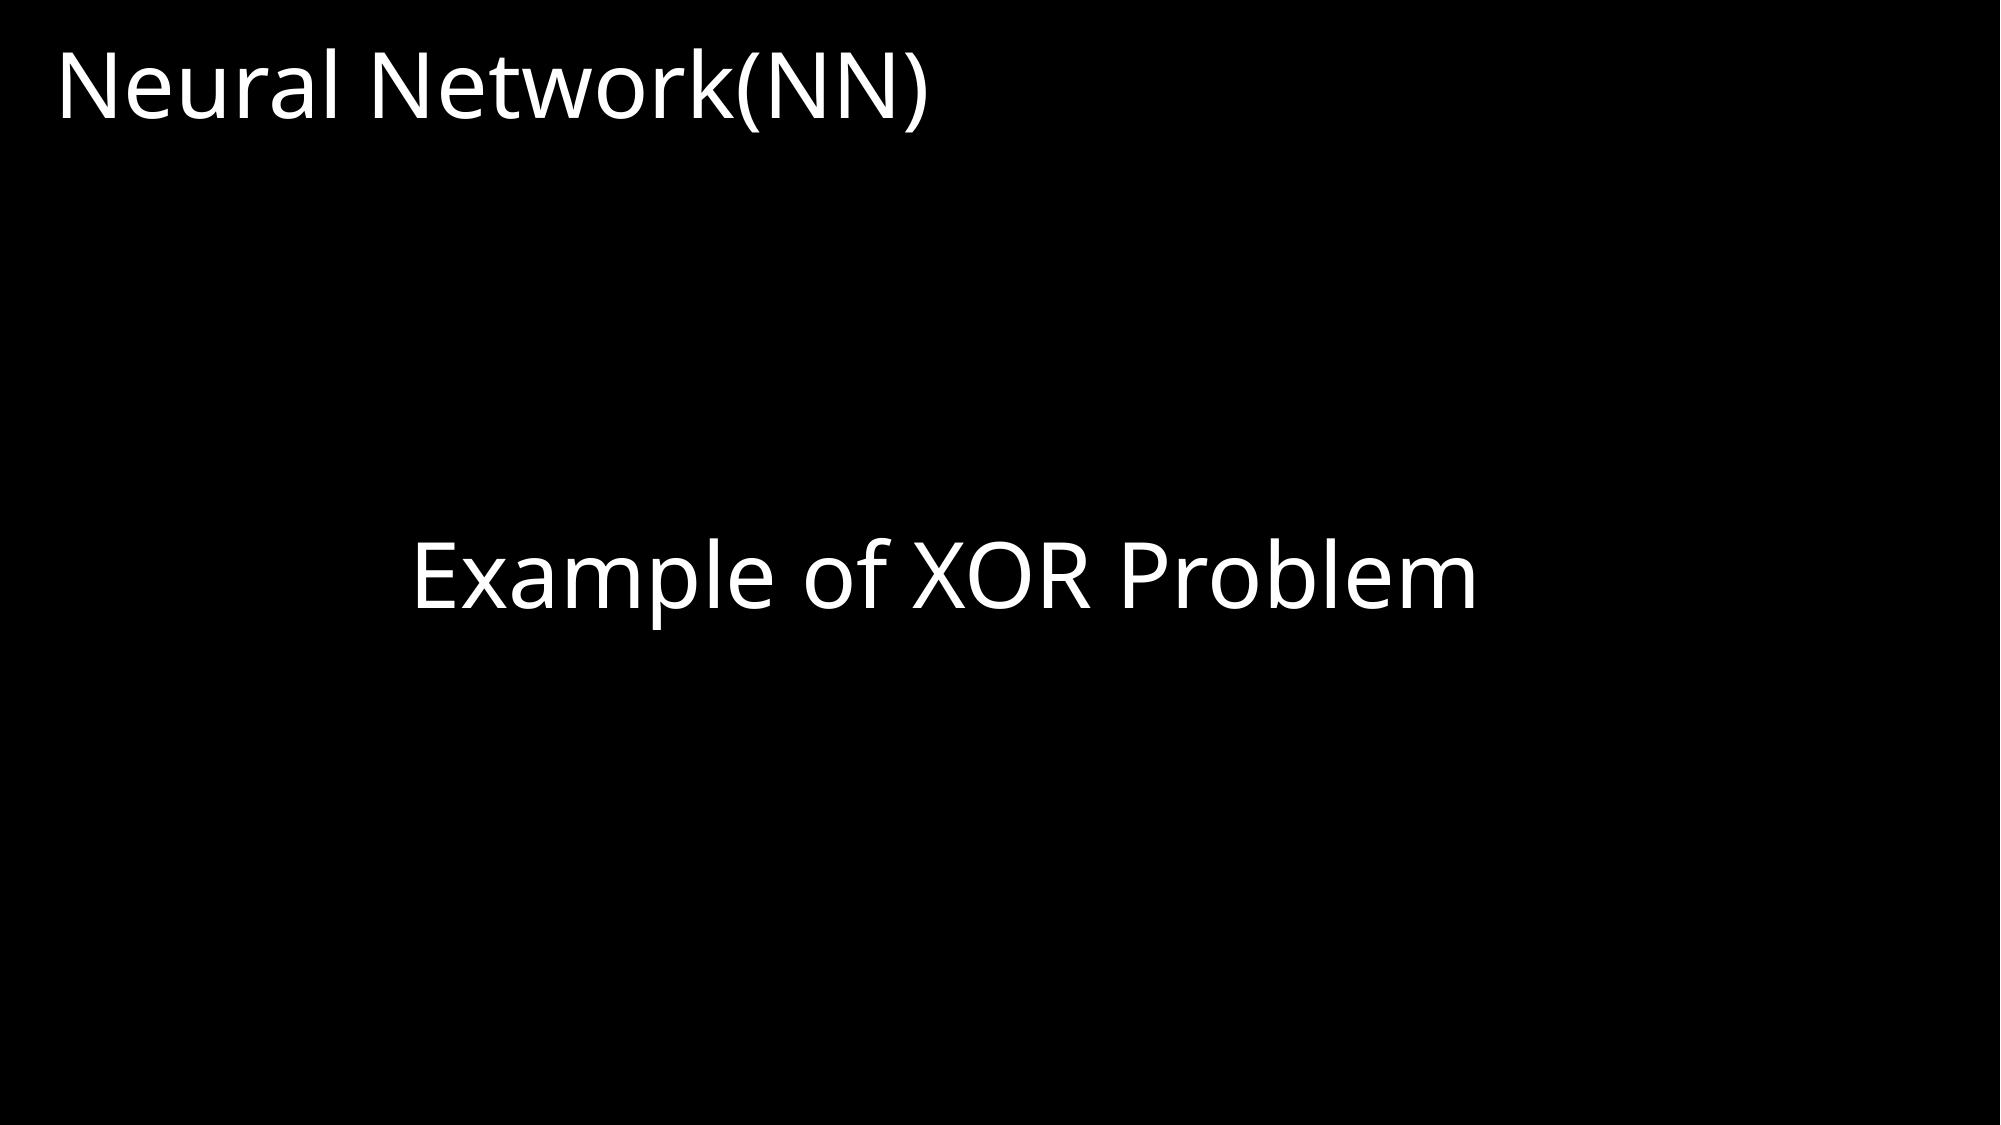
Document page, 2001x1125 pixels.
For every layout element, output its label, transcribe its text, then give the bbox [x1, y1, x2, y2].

text_box Neural Network(NN) [39, 19, 1000, 145]
text_box Example of XOR Problem [394, 509, 1606, 635]
